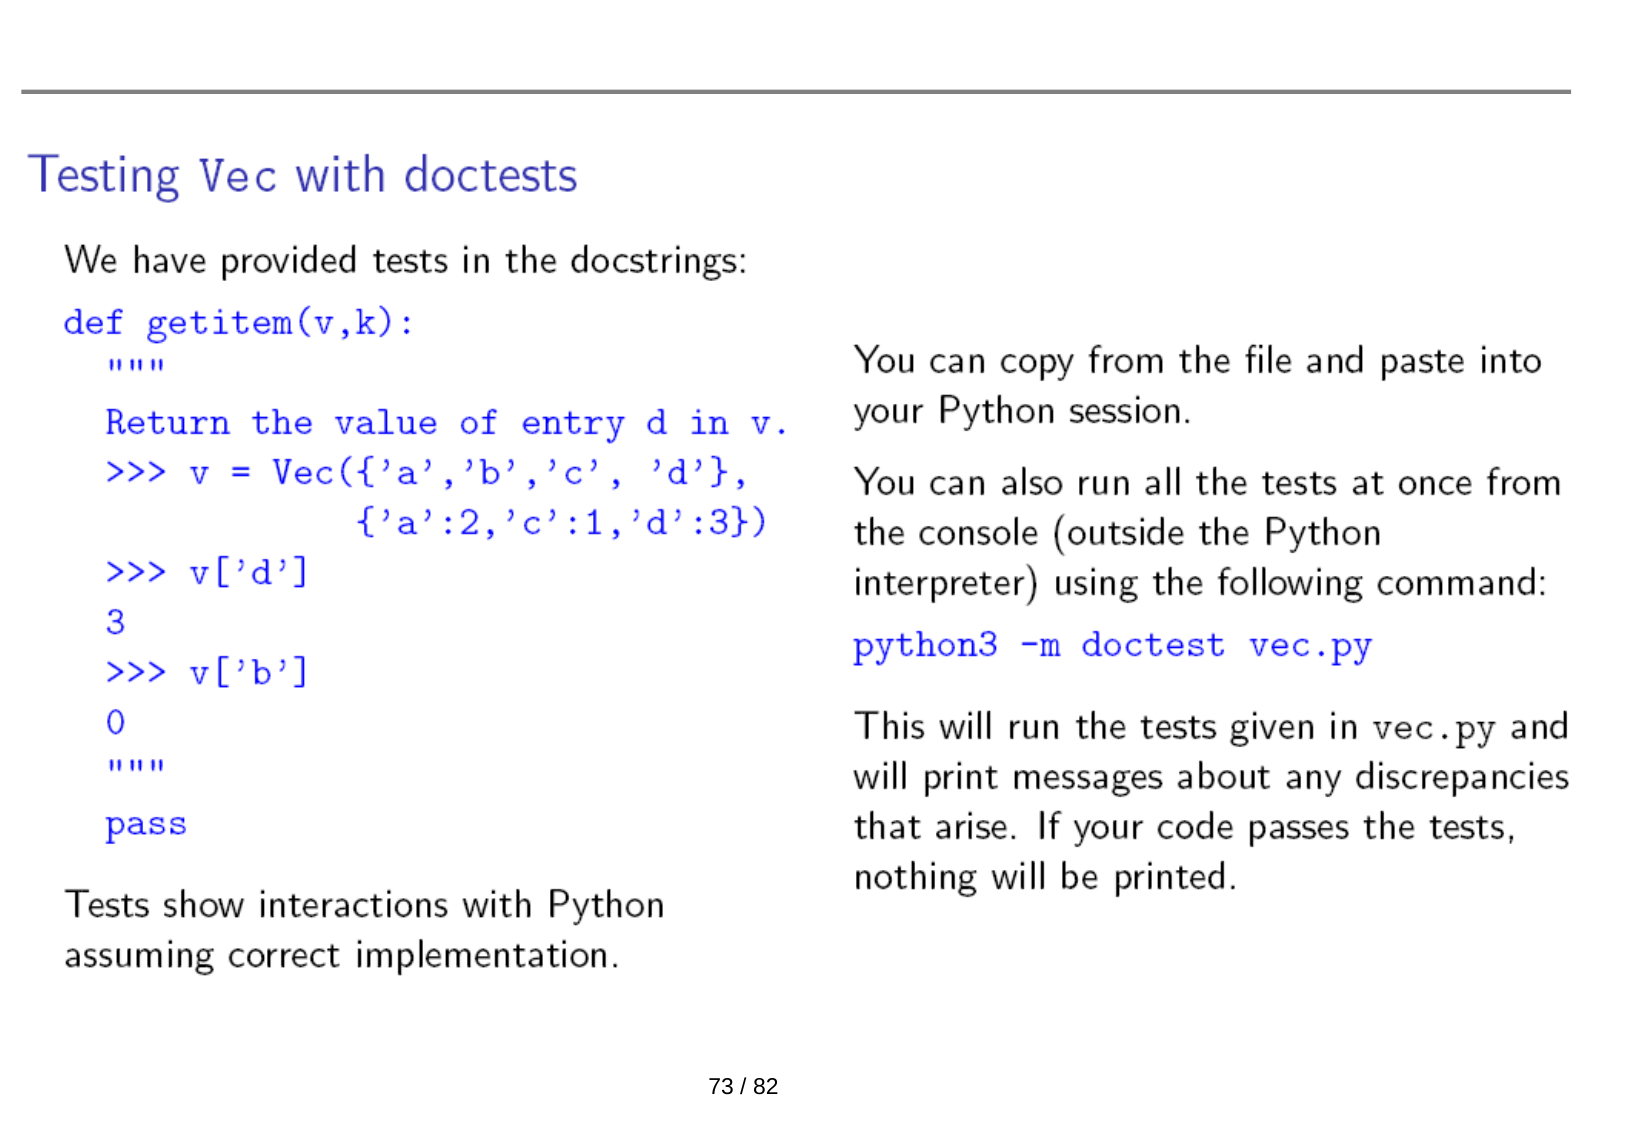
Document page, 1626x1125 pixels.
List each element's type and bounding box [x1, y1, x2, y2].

picture [0, 123, 1605, 1002]
